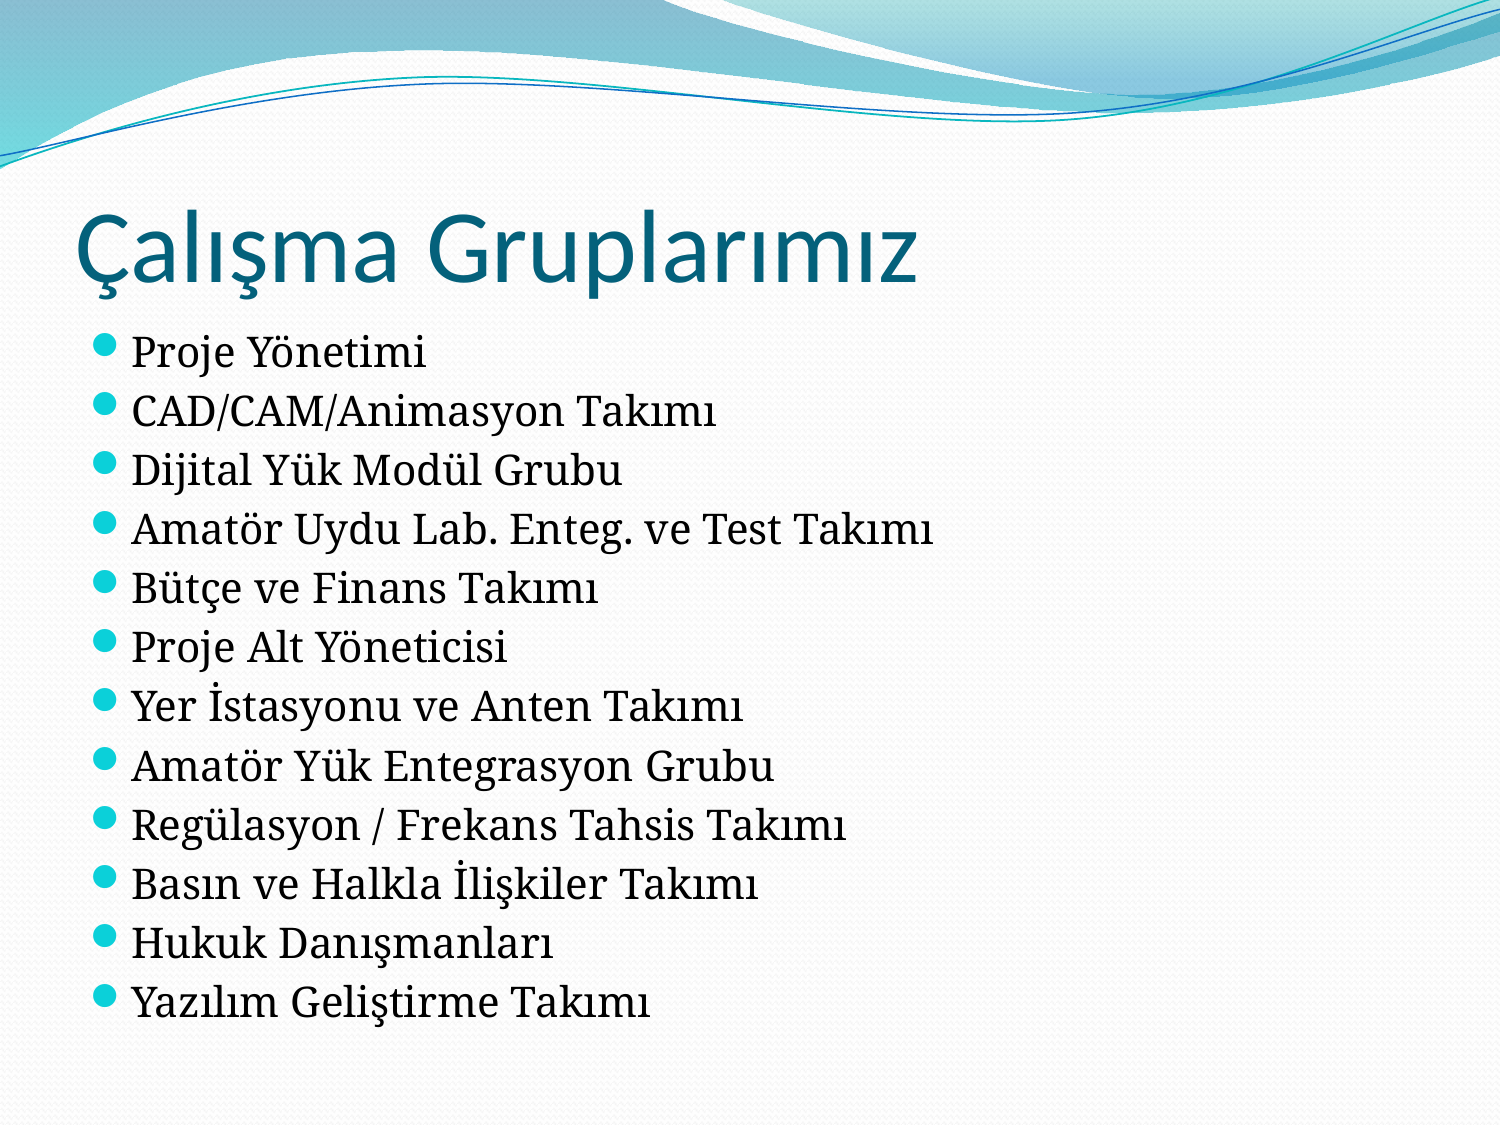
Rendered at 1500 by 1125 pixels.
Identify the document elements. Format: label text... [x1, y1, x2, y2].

title Çalışma Gruplarımız [75, 115, 1425, 303]
list Proje Yönetimi CAD/CAM/Animasyon Takımı Dijital Yük Modül Grubu Amatör Uydu Lab. Enteg. ve Test Takımı Bütçe ve Finans Takımı Proje Alt Yöneticisi Yer İstasyonu ve Anten Takımı Amatör Yük Entegrasyon Grubu Regülasyon / Frekans Tahsis Takımı Basın ve Halkla İlişkiler Takımı Hukuk Danışmanları Yazılım Geliştirme Takımı [75, 317, 1425, 1038]
